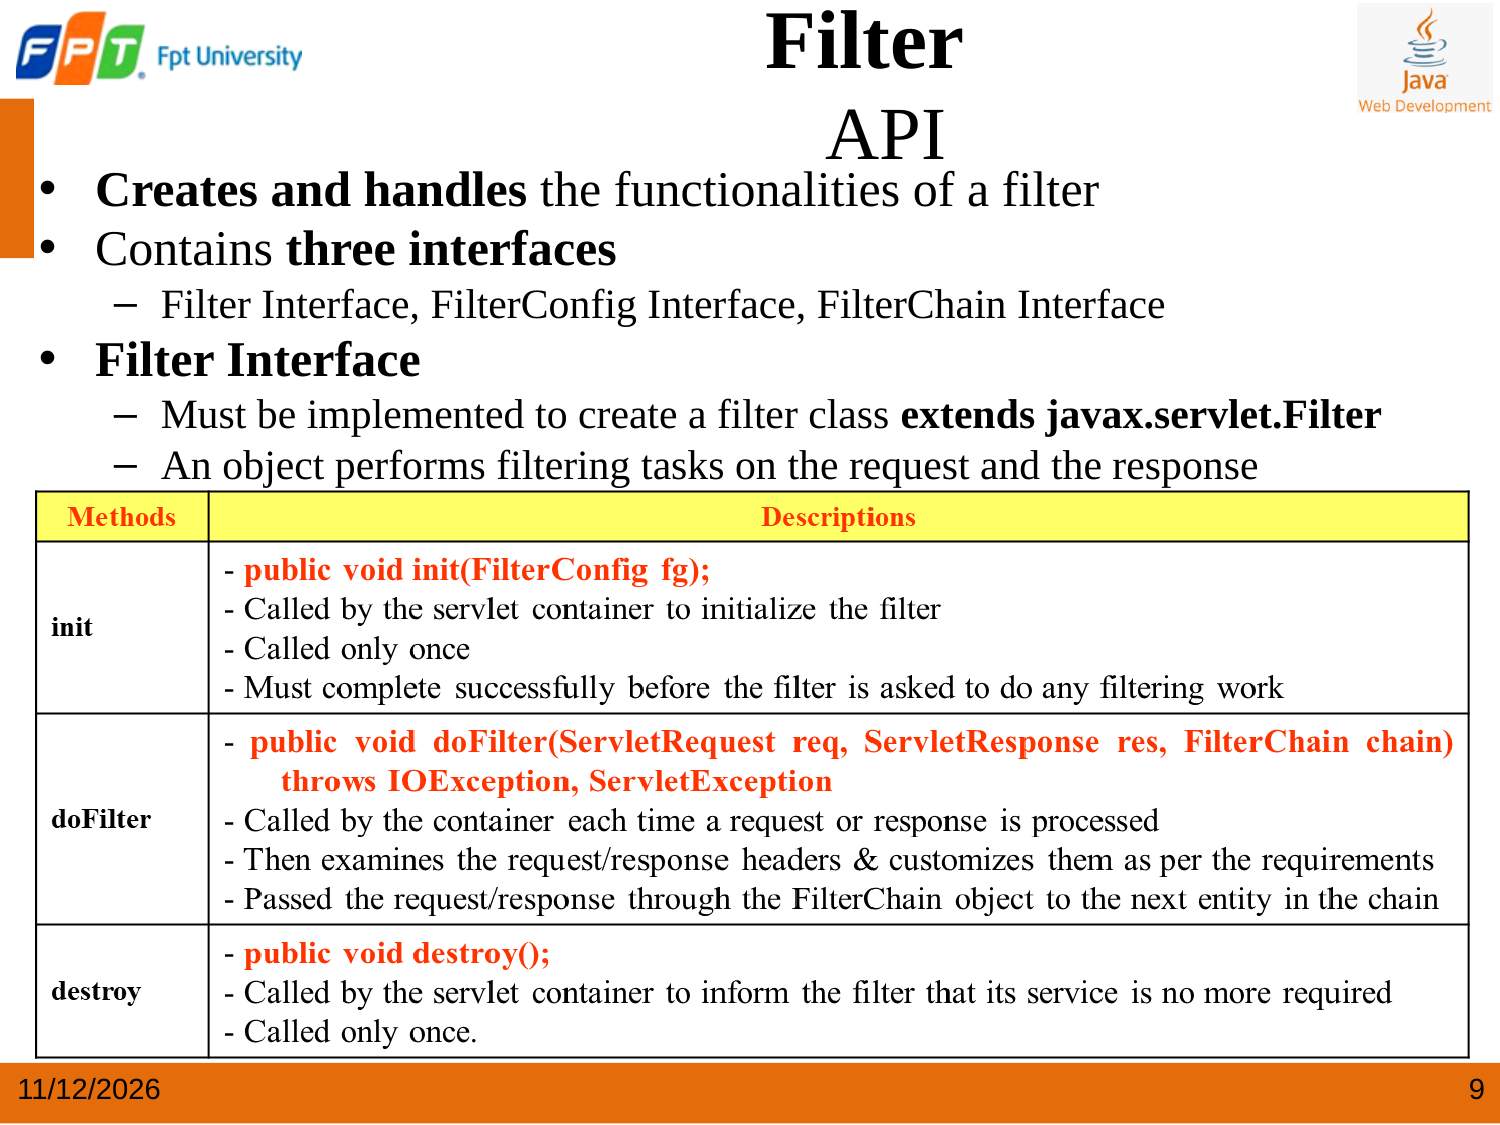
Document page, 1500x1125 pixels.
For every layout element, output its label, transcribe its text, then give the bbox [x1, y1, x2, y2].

picture [33, 489, 1483, 1069]
text_box Creates and handles the functionalities of a filter Contains three interfaces Filter Interface, FilterConfig Interface, FilterChain Interface Filter Interface Must be implemented to create a filter class extends javax.servlet.Filter An object performs filtering tasks on the request and the response [24, 155, 1473, 486]
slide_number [2, 1063, 231, 1123]
title Filter API [249, 0, 1500, 180]
slide_number 9 [1050, 1063, 1500, 1124]
picture [16, 11, 249, 85]
